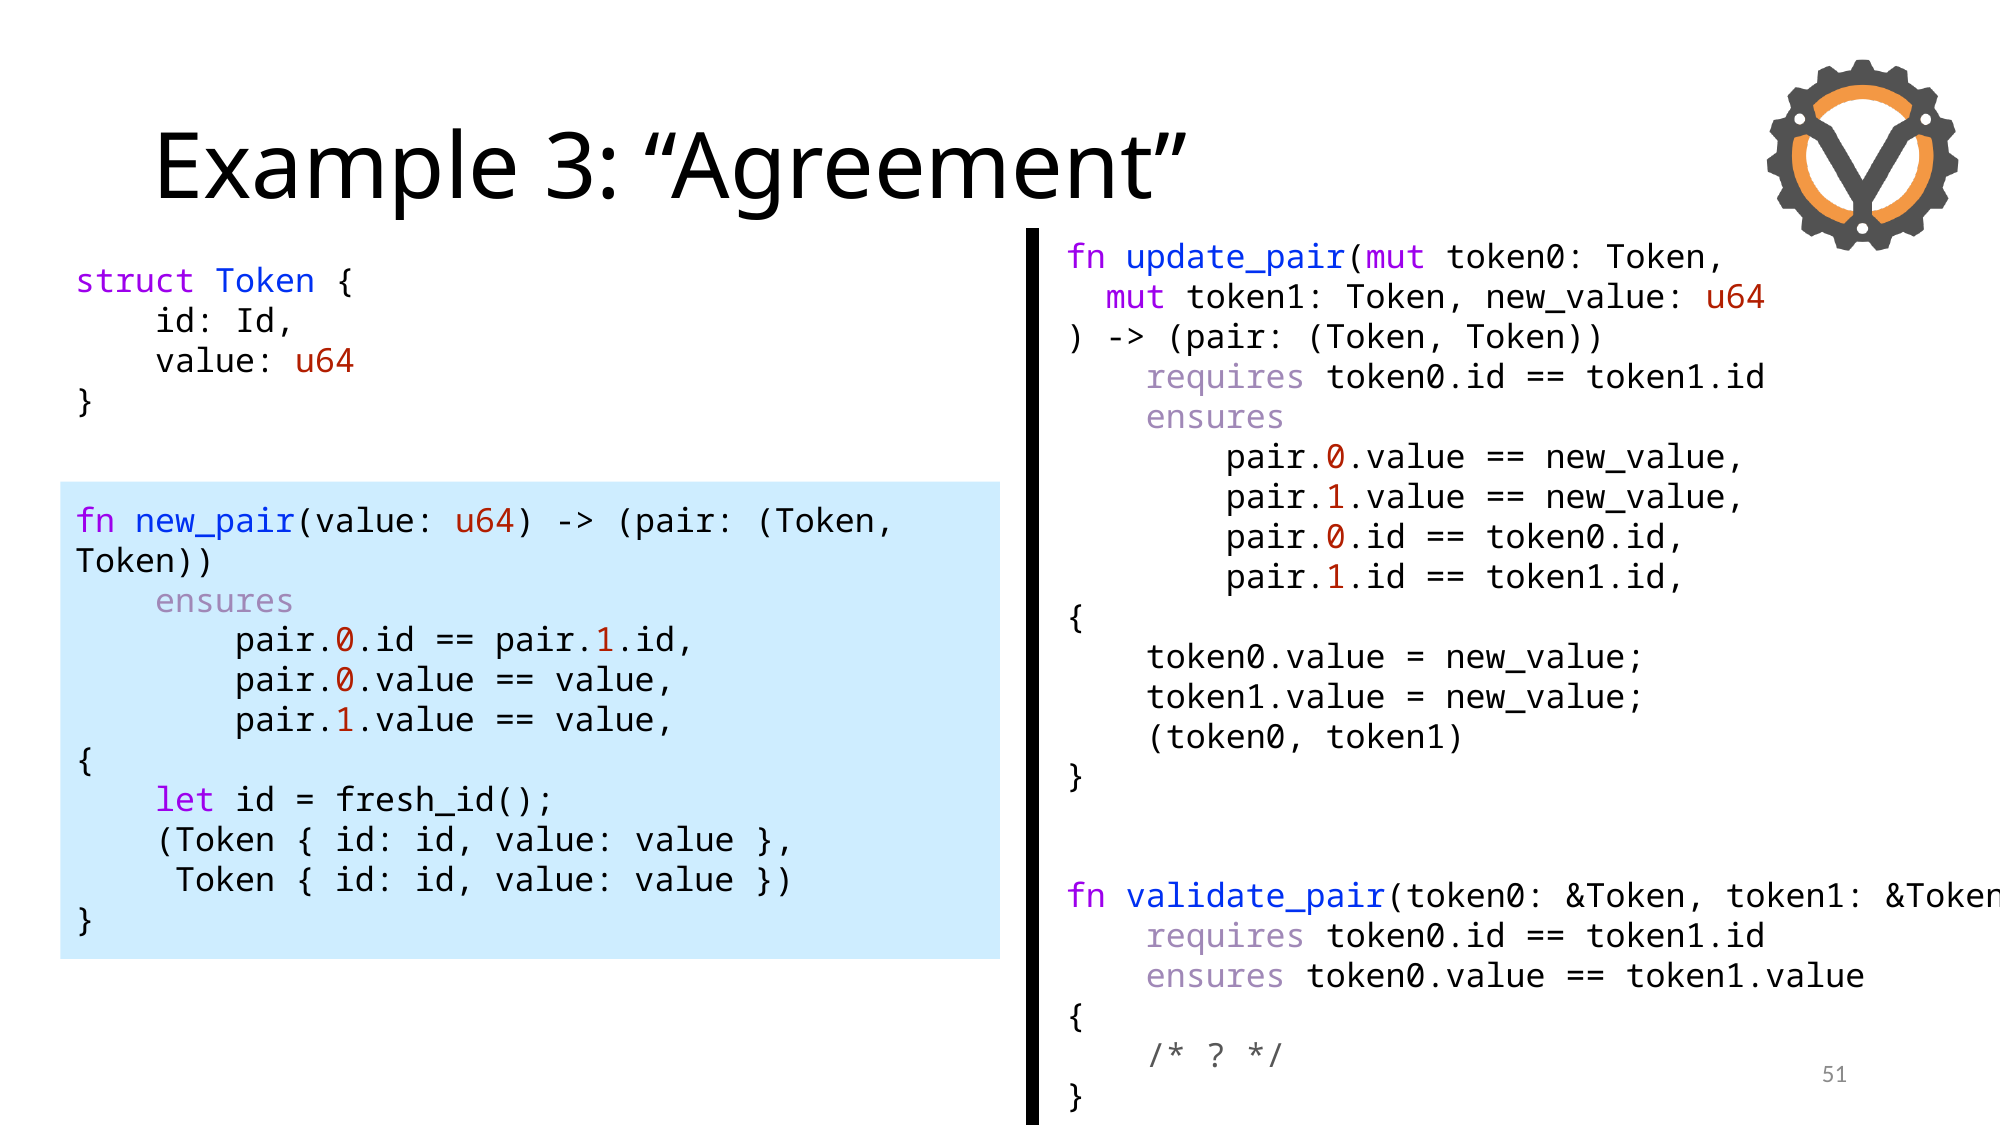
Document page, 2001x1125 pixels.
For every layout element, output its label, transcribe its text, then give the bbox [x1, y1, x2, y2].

picture [1766, 59, 1959, 228]
title Example 3: “Agreement” [137, 59, 1751, 278]
text_box fn update_pair(mut token0: Token, mut token1: Token, new_value: u64 ) -> (pair: (Token, Token)) requires token0.id == token1.id ensures pair.0.value == new_value, pair.1.value == new_value, pair.0.id == token0.id, pair.1.id == token1.id, { token0.value = new_value; token1.value = new_value; (token0, token1) } fn validate_pair(token0: &Token, token1: &Token) requires token0.id == token1.id ensures token0.value == token1.value { /* ? */ } [1051, 228, 2000, 1122]
text_box struct Token { id: Id, value: u64 } fn new_pair(value: u64) -> (pair: (Token, Token)) ensures pair.0.id == pair.1.id, pair.0.value == value, pair.1.value == value, { let id = fresh_id(); (Token { id: id, value: value }, Token { id: id, value: value }) } [60, 251, 1000, 946]
text_box [59, 481, 1001, 960]
